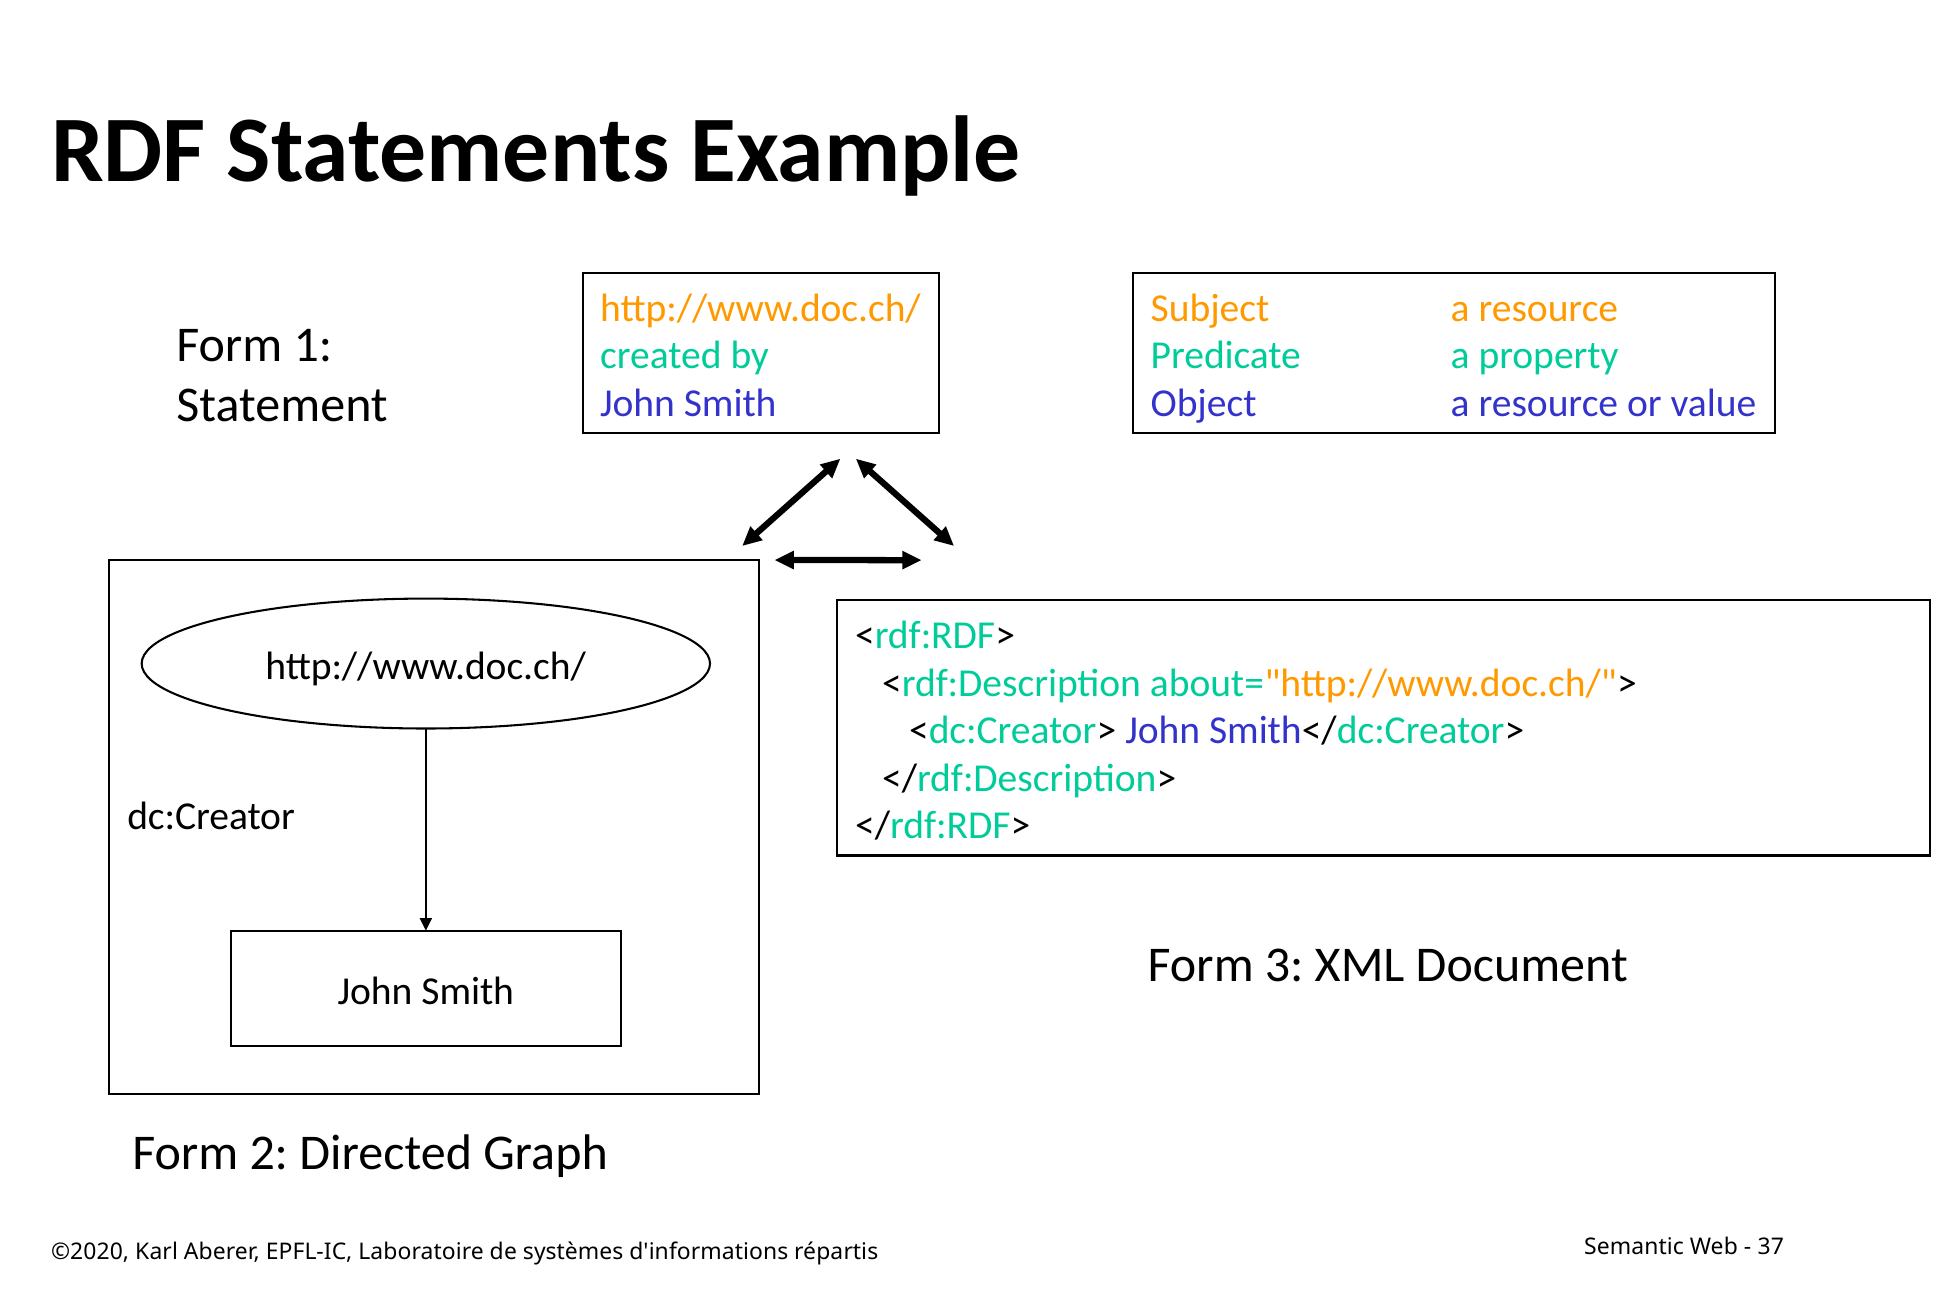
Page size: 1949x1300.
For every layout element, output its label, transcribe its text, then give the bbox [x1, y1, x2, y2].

text_box Form 2: Directed Graph [114, 1110, 626, 1189]
text_box John Smith [231, 930, 621, 1047]
text_box Form 3: XML Document [1129, 922, 1646, 1001]
text_box <rdf:RDF> <rdf:Description about="http://www.doc.ch/"> <dc:Creator> John Smith</dc:Creator> </rdf:Description> </rdf:RDF> [837, 600, 1930, 856]
text_box http://www.doc.ch/ created by John Smith [582, 272, 940, 433]
text_box http://www.doc.ch/ [141, 598, 711, 729]
footer ©2020, Karl Aberer, EPFL-IC, Laboratoire de systèmes d'informations répartis [32, 1227, 1284, 1271]
text_box [742, 459, 841, 546]
text_box Subject a resource Predicate a property Object a resource or value [1132, 272, 1775, 433]
title RDF Statements Example [32, 57, 1803, 232]
text_box [856, 459, 954, 546]
text_box [775, 553, 922, 567]
text_box Form 1: Statement [158, 302, 406, 441]
text_box [109, 560, 759, 1095]
